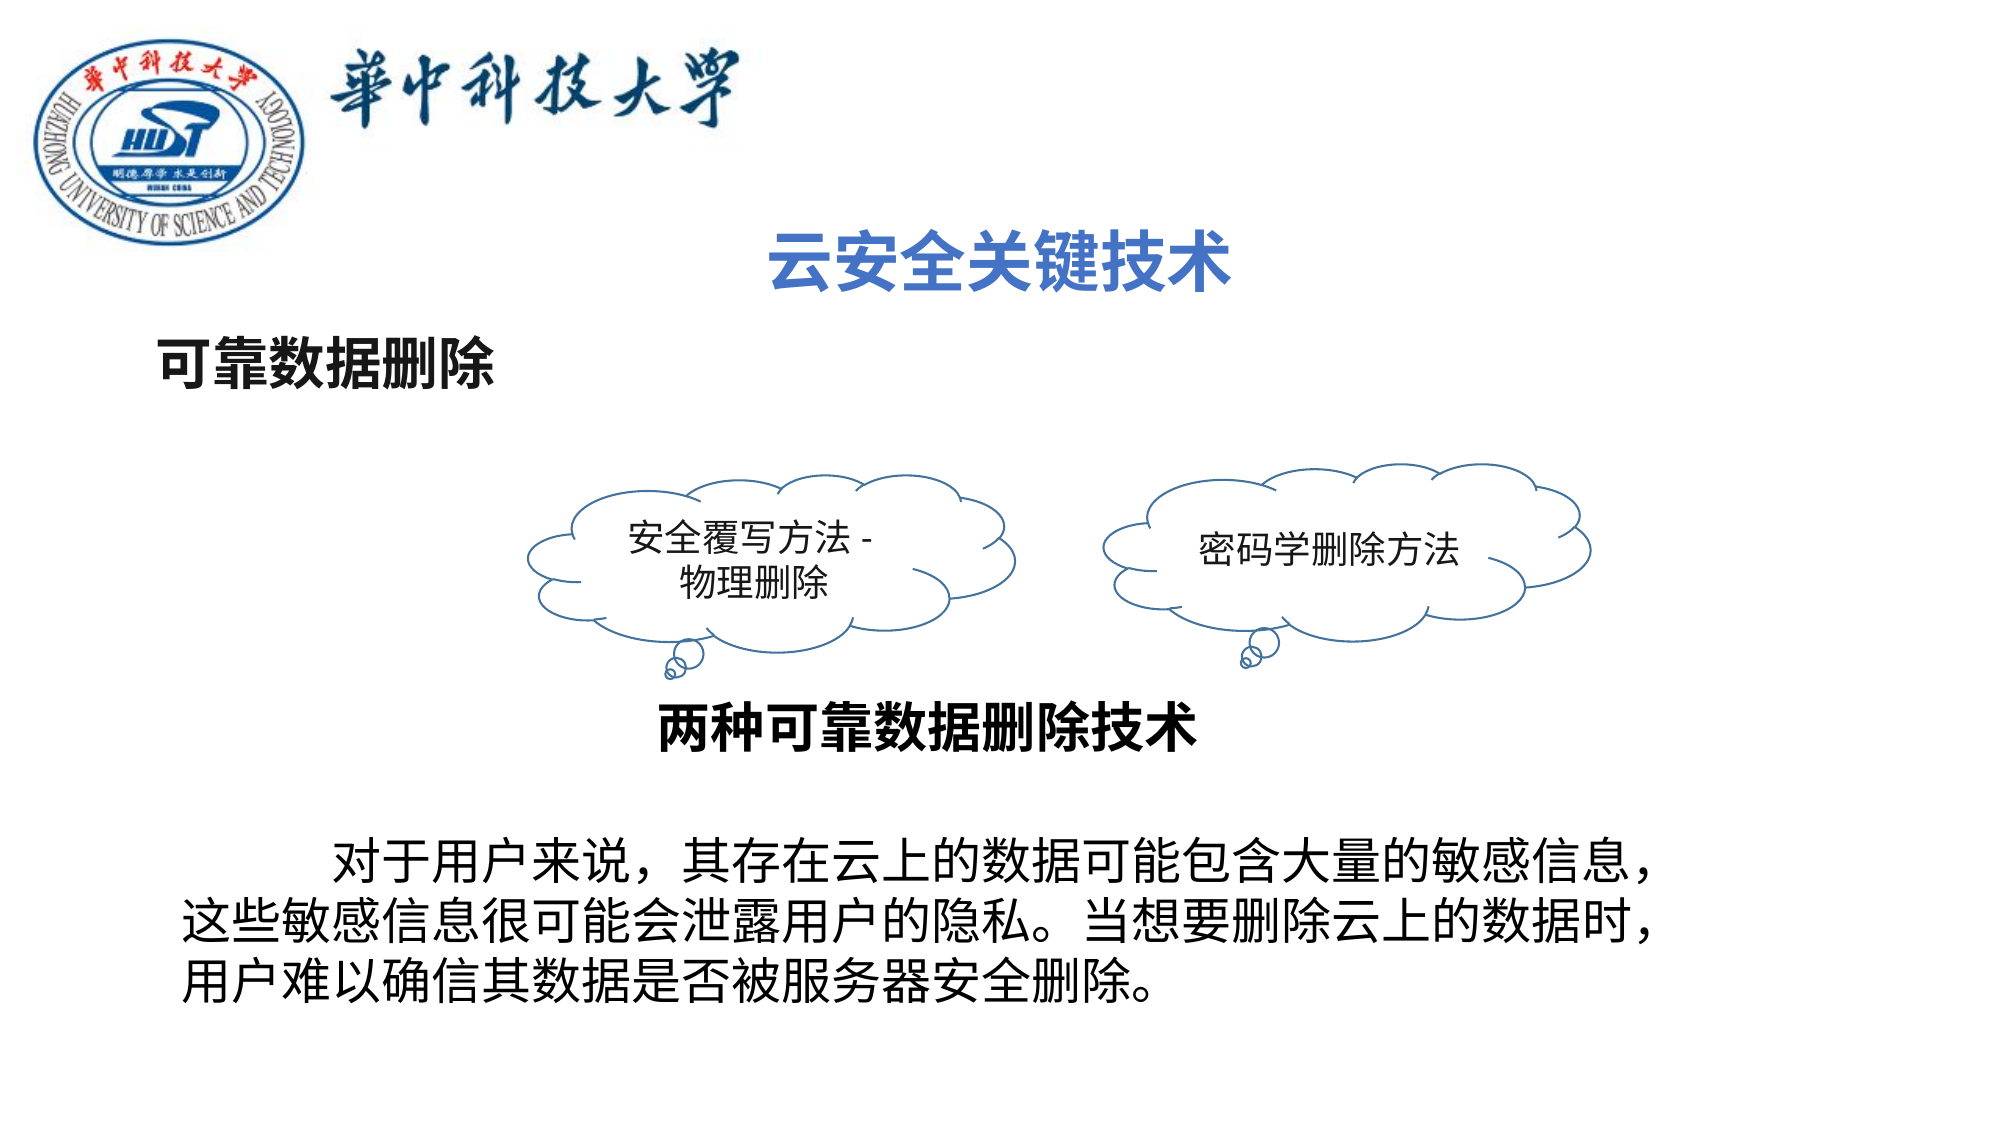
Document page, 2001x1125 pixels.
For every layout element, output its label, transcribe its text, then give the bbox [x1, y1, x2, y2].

picture [18, 27, 764, 252]
text_box 对于用户来说，其存在云上的数据可能包含大量的敏感信息，这些敏感信息很可能会泄露用户的隐私。当想要删除云上的数据时，用户难以确信其数据是否被服务器安全删除。 [166, 822, 1672, 1018]
text_box 云安全关键技术 [598, 194, 1402, 308]
text_box 密码学删除方法 [1102, 463, 1592, 670]
text_box 安全覆写方法-物理删除 [526, 474, 1017, 681]
text_box 可靠数据删除 [36, 328, 614, 405]
text_box 两种可靠数据删除技术 [641, 686, 1246, 766]
